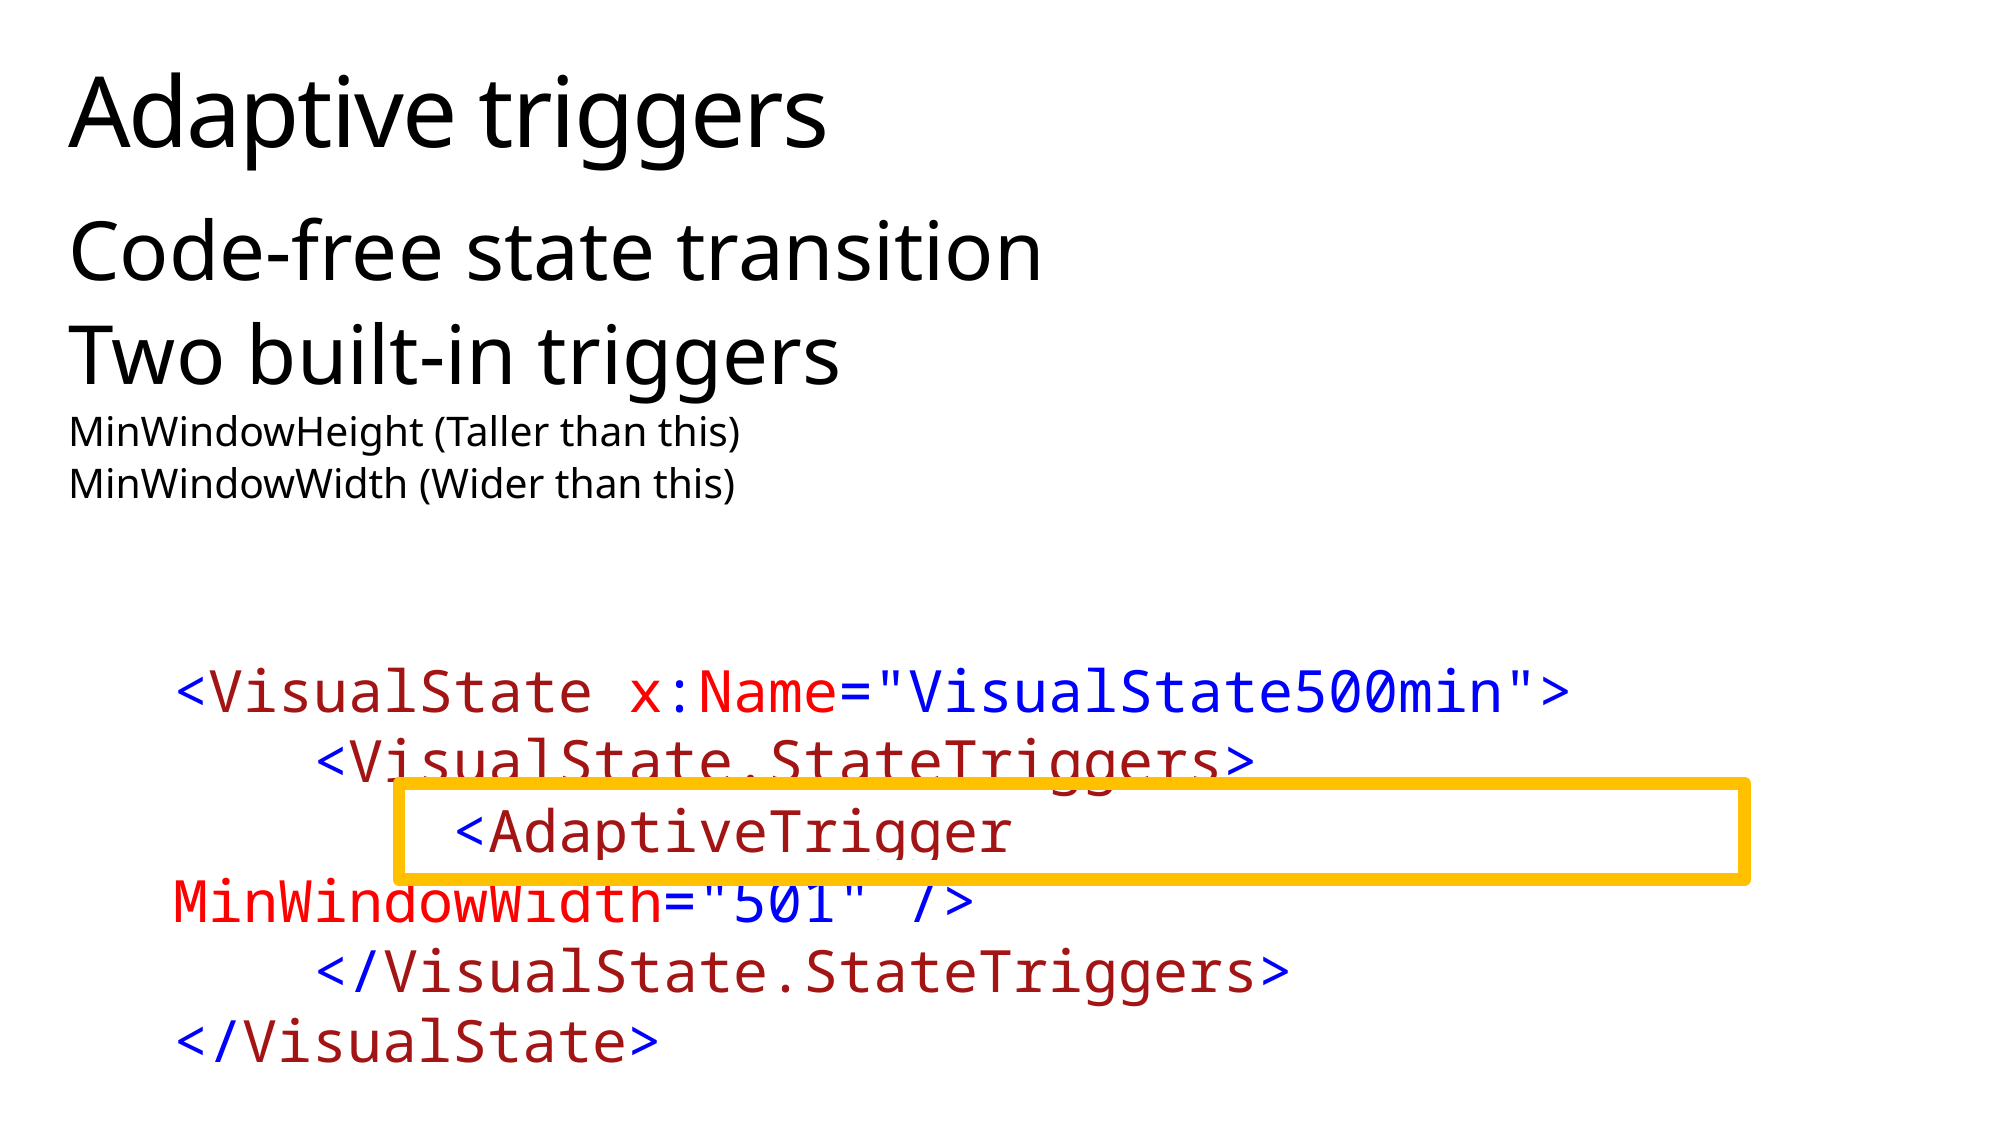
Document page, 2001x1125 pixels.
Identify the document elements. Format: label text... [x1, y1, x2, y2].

title Adaptive triggers [44, 47, 1957, 196]
list Code-free state transition Two built-in triggers MinWindowHeight (Taller than this) MinWindowWidth (Wider than this) [44, 195, 1956, 521]
text_box [398, 782, 1746, 880]
text_box <VisualState x:Name="VisualState500min"> <VisualState.StateTriggers> <AdaptiveTrigger MinWindowWidth="501" /> </VisualState.StateTriggers> </VisualState> [158, 647, 1842, 1082]
